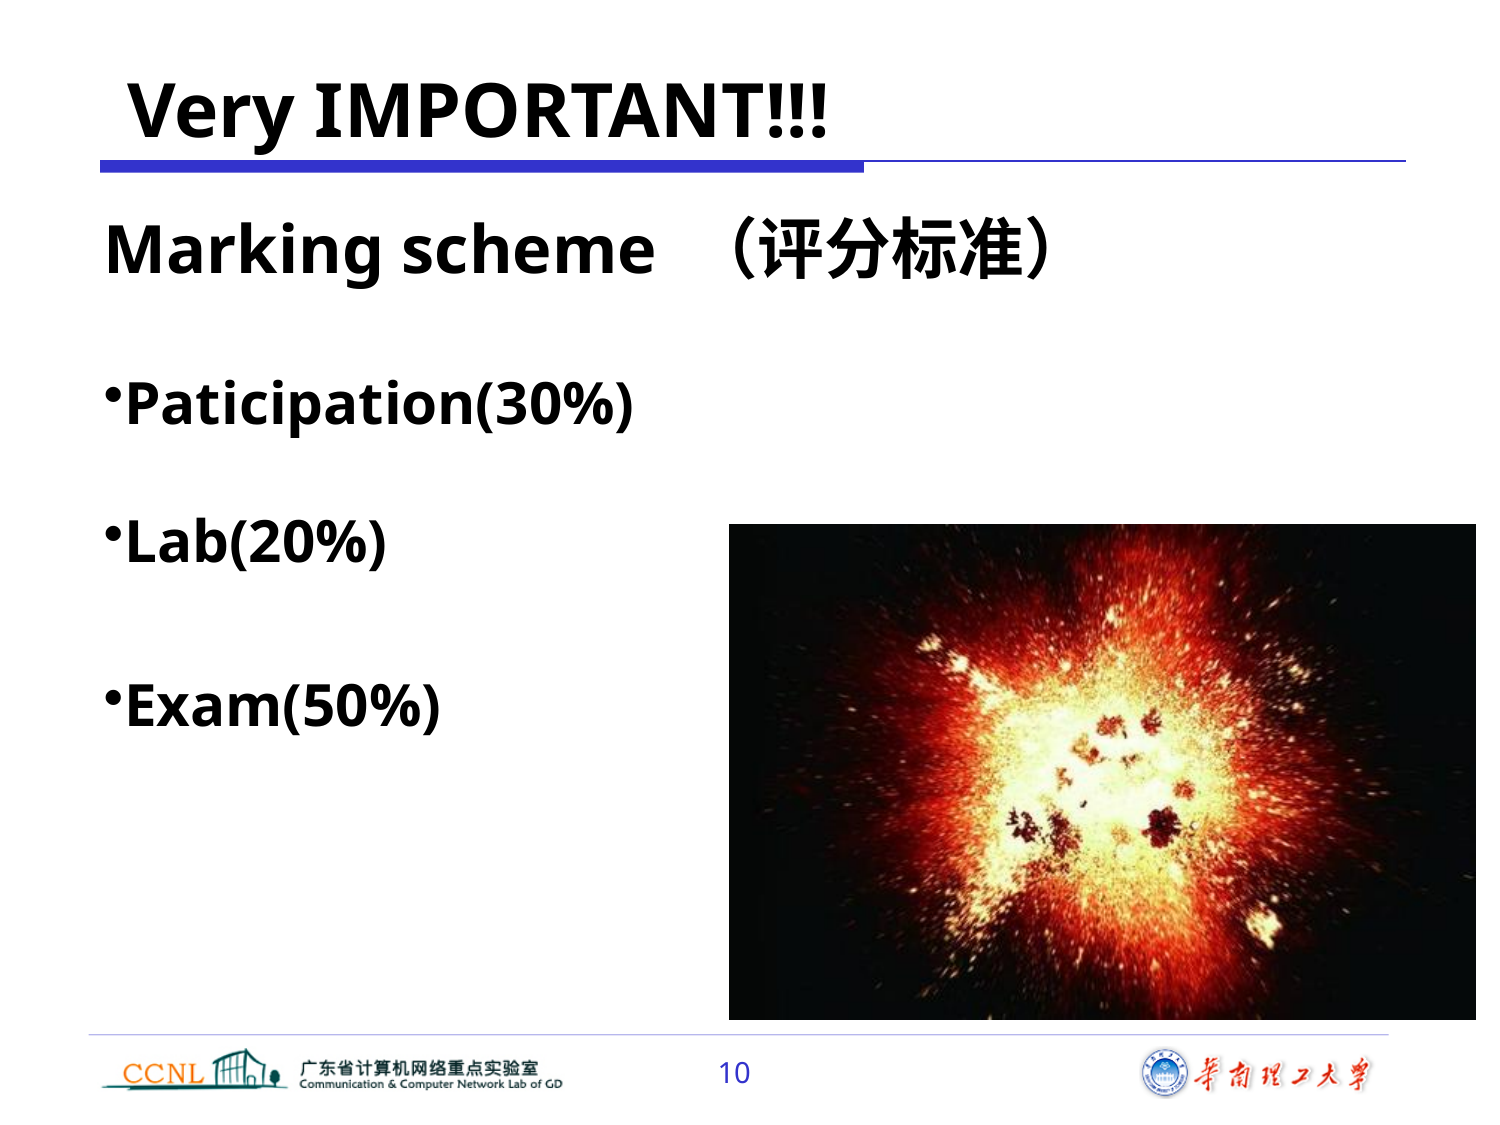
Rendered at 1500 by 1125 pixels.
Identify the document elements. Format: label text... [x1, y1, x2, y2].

list Marking scheme （评分标准） Paticipation(30%) Lab(20%) Exam(50%) [88, 207, 1424, 1059]
title Very IMPORTANT!!! [111, 54, 1388, 162]
picture [1139, 1059, 1382, 1099]
picture [88, 1059, 573, 1096]
picture [729, 524, 1476, 1021]
